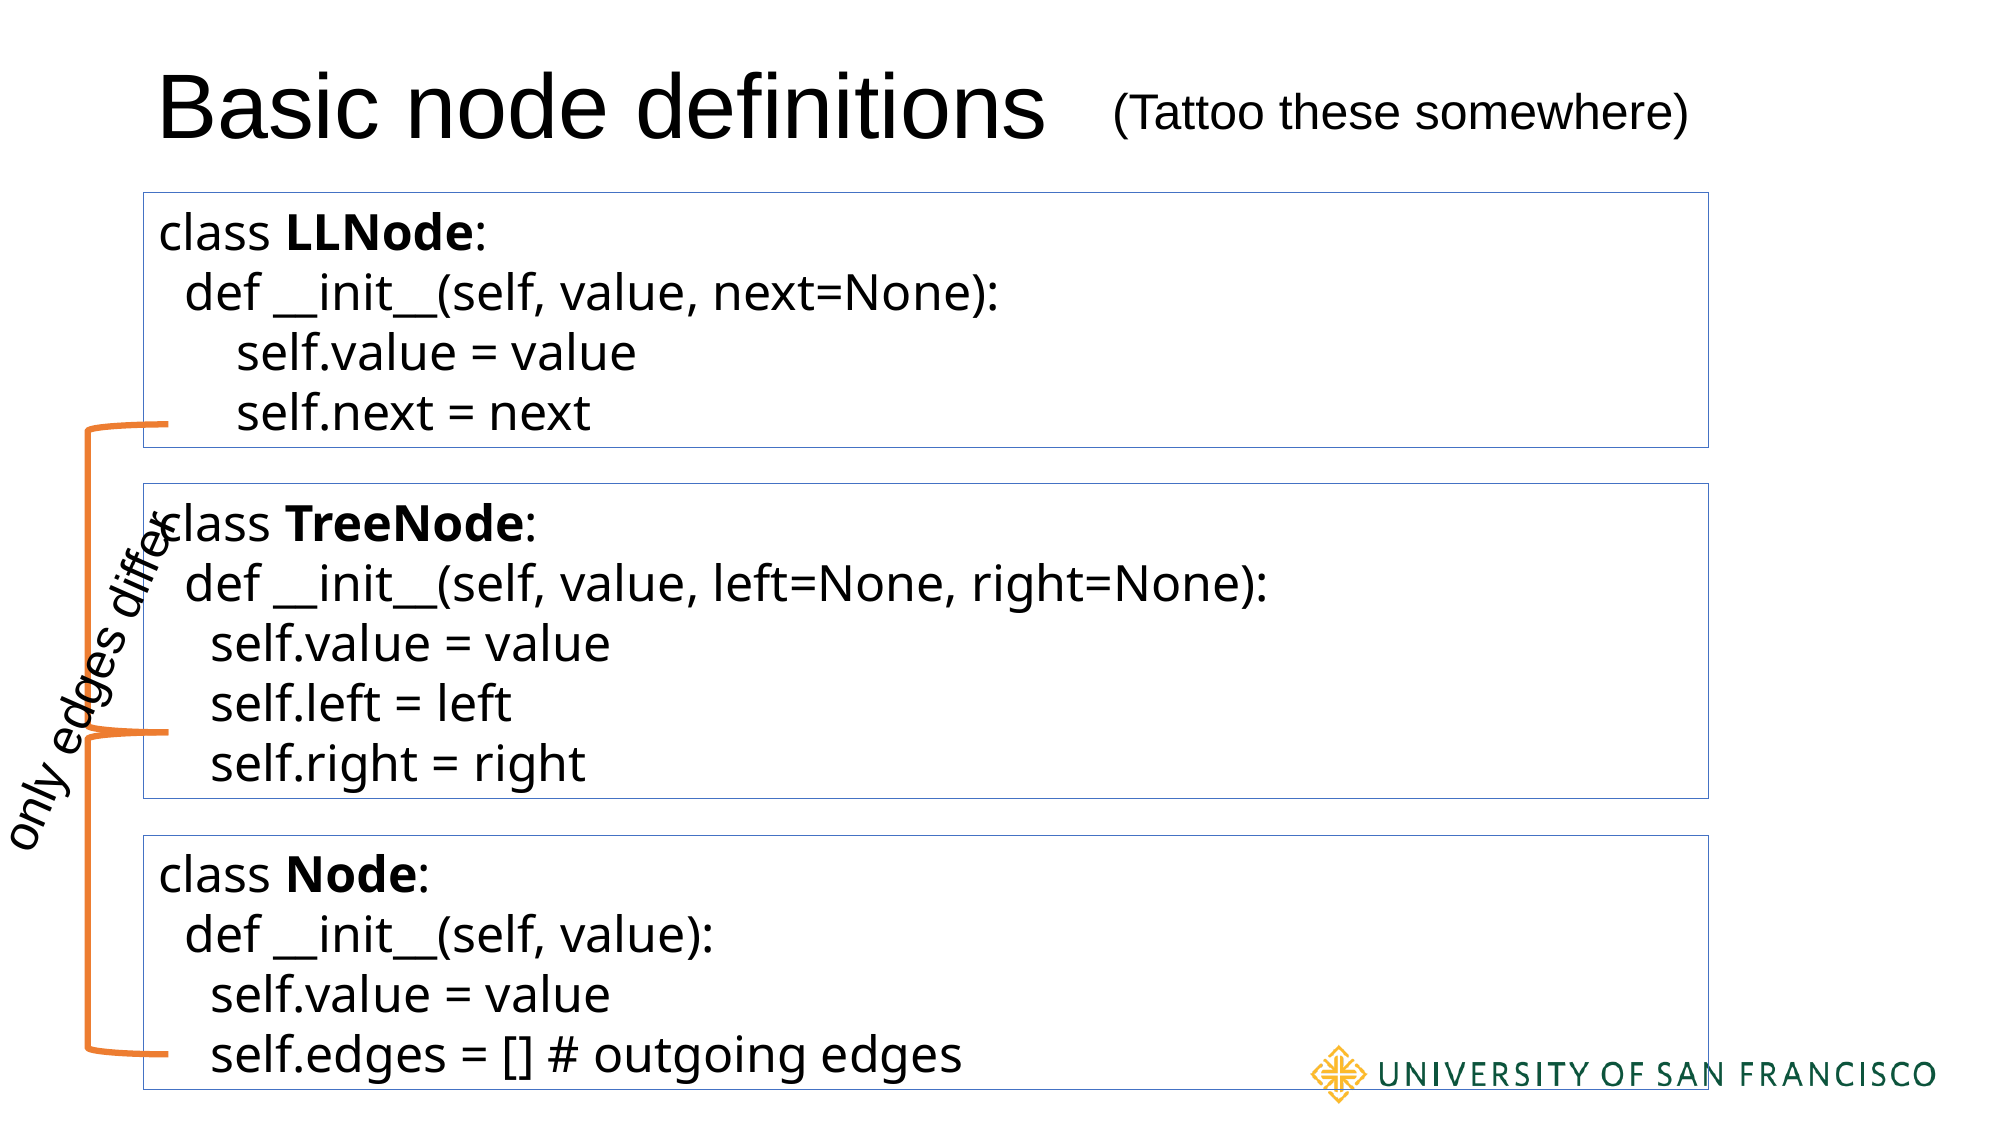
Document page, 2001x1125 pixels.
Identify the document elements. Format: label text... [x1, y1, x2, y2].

text_box (Tattoo these somewhere) [1097, 72, 1706, 147]
title Basic node definitions [141, 0, 1867, 218]
text_box class LLNode: def __init__(self, value, next=None): self.value = value self.next = next [143, 192, 1709, 448]
text_box [87, 731, 169, 1055]
text_box only edges differ [0, 484, 202, 877]
text_box class TreeNode: def __init__(self, value, left=None, right=None): self.value = value self.left = left self.right = right [169, 483, 1709, 799]
text_box [107, 590, 169, 732]
text_box [87, 423, 169, 585]
text_box class Node: def __init__(self, value): self.value = value self.edges = [] # outgoing edges [143, 835, 1709, 1090]
